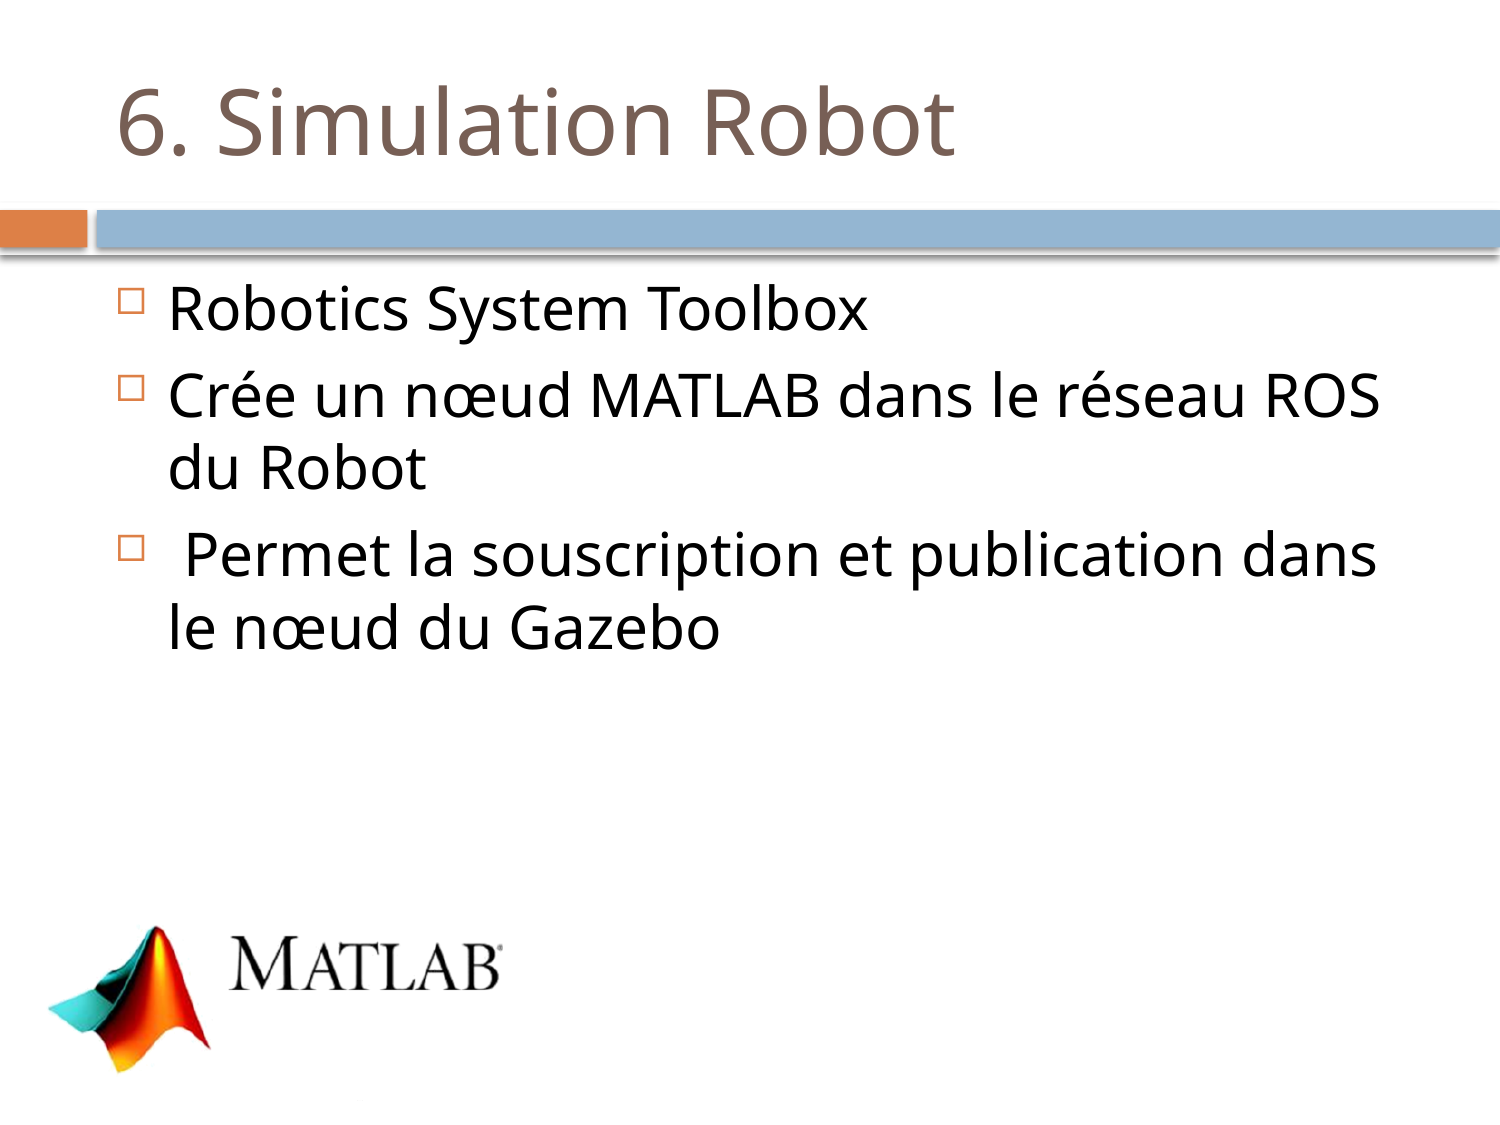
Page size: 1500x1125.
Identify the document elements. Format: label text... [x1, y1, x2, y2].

picture [29, 899, 562, 1101]
title 6. Simulation Robot [100, 37, 1438, 200]
list Robotics System Toolbox Crée un nœud MATLAB dans le réseau ROS du Robot Permet la souscription et publication dans le nœud du Gazebo [100, 262, 1438, 1000]
